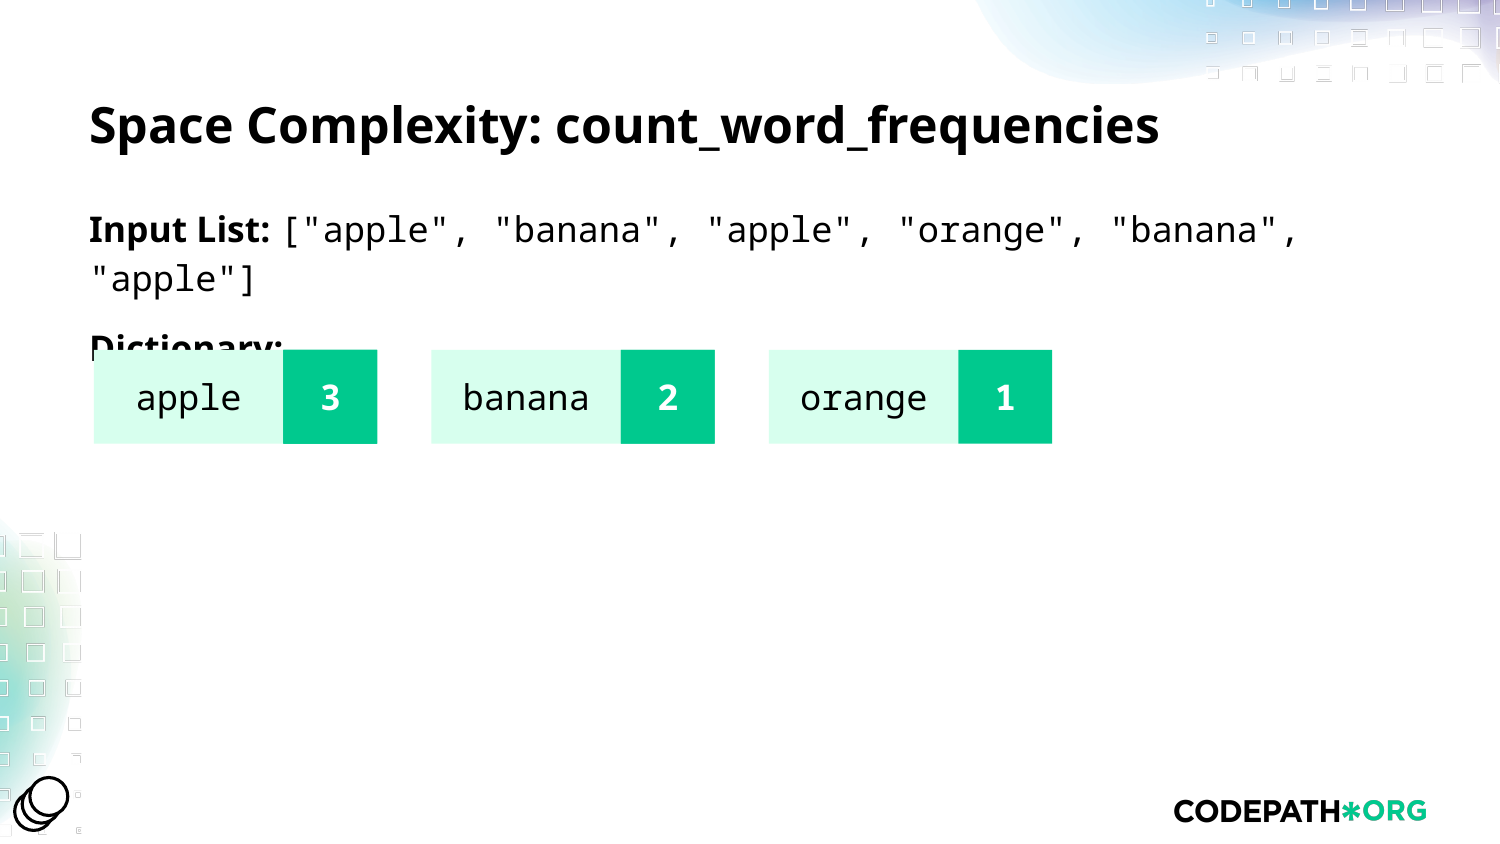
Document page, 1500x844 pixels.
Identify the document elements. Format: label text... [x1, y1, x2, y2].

text_box 3 [283, 349, 378, 444]
title Space Complexity: count_word_frequencies [74, 78, 1426, 173]
picture [0, 451, 166, 844]
text_box 1 [958, 349, 1053, 444]
picture [1173, 799, 1427, 823]
picture [950, 0, 1500, 96]
text_box 2 [620, 349, 715, 444]
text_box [14, 777, 68, 831]
list Input List: ["apple", "banana", "apple", "orange", "banana", "apple"] Dictionary: [74, 185, 1426, 691]
text_box apple [93, 349, 283, 444]
text_box banana [431, 349, 620, 444]
text_box orange [768, 349, 958, 444]
